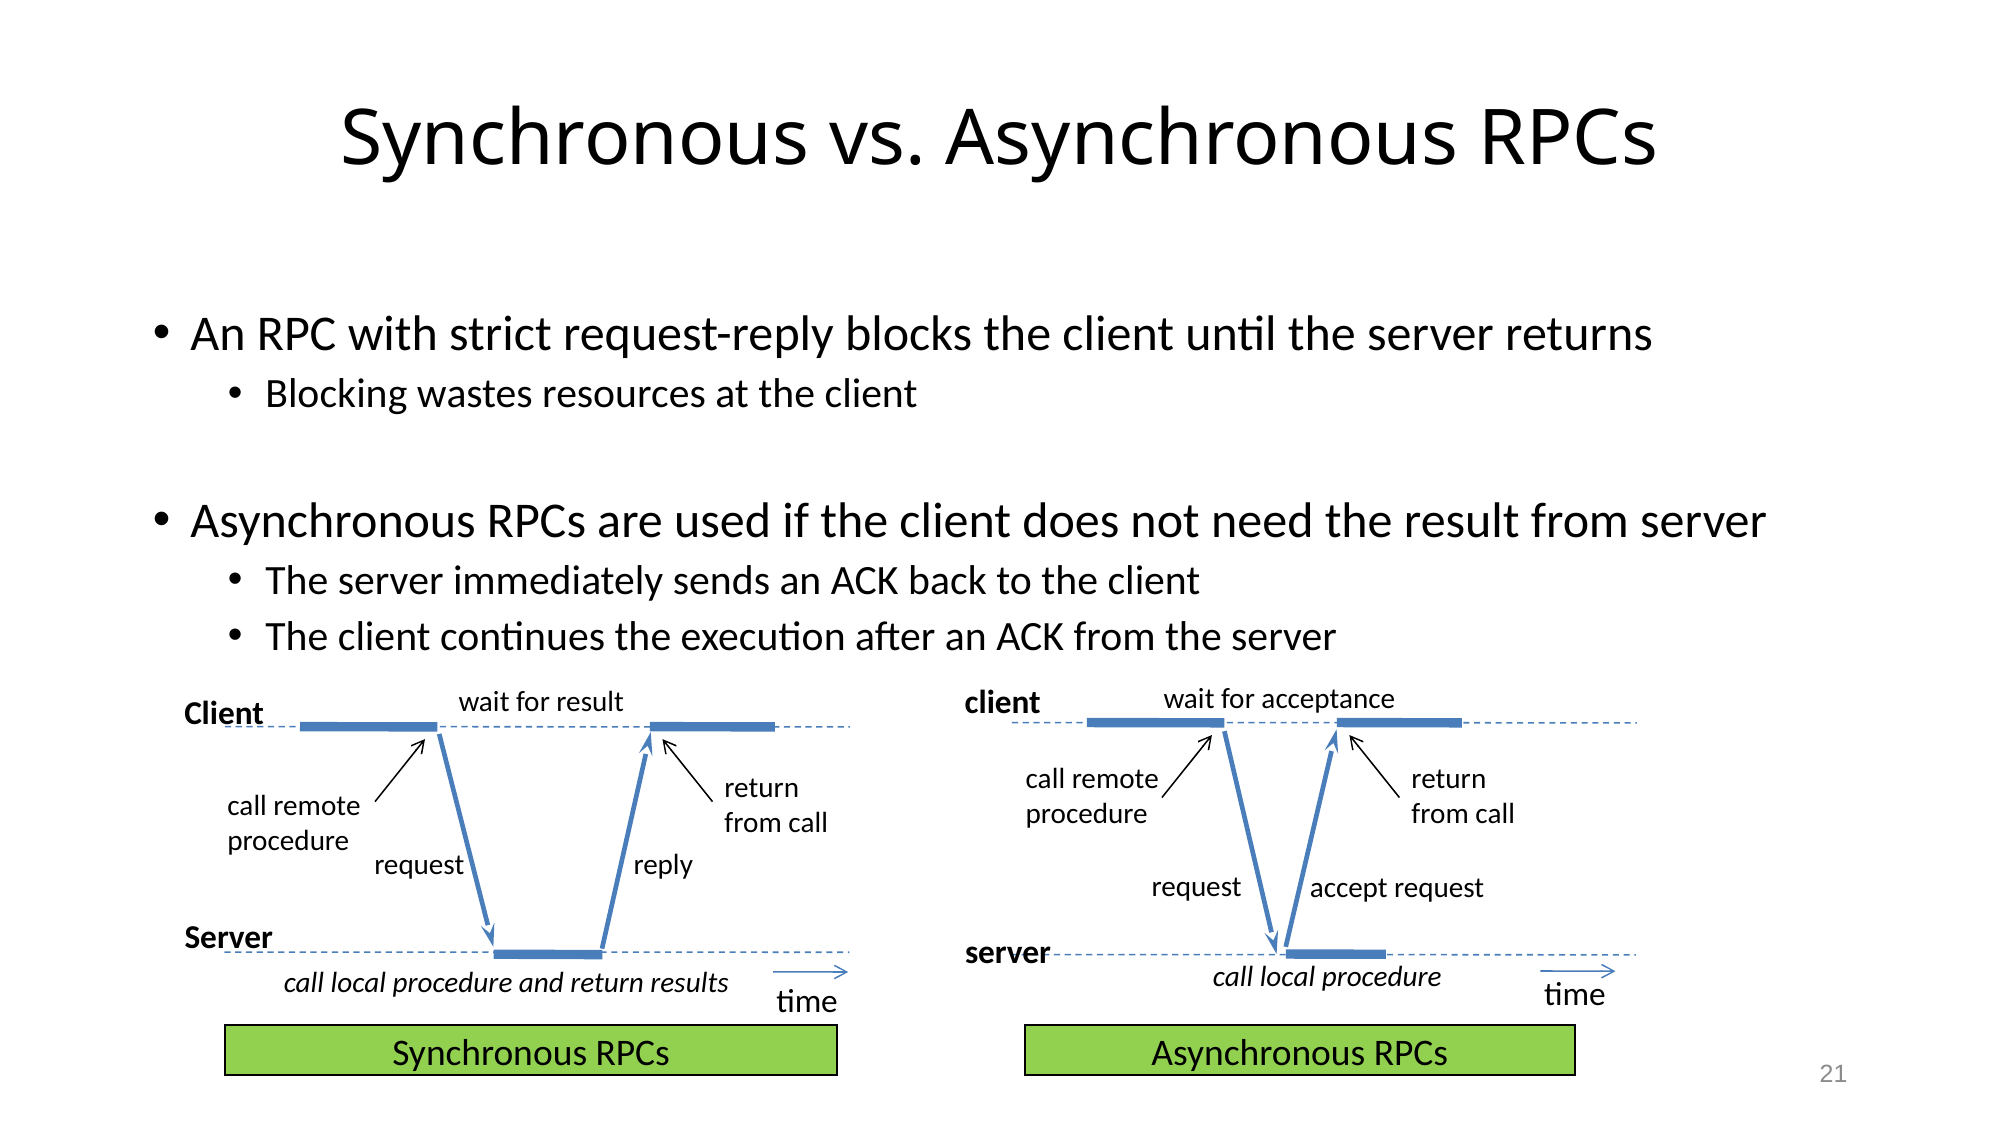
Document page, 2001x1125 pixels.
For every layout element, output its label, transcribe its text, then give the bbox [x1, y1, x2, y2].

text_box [168, 675, 854, 1028]
text_box Synchronous RPCs [224, 1028, 838, 1076]
title Synchronous vs. Asynchronous RPCs [324, 52, 1675, 226]
text_box Asynchronous RPCs [1024, 1024, 1576, 1076]
slide_number 21 [1412, 1042, 1863, 1103]
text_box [949, 672, 1637, 1021]
list An RPC with strict request-reply blocks the client until the server returns Blocking wastes resources at the client Asynchronous RPCs are used if the client does not need the result from server The server immediately sends an ACK back to the client The client continues the execution after an ACK from the server [138, 299, 1825, 1043]
